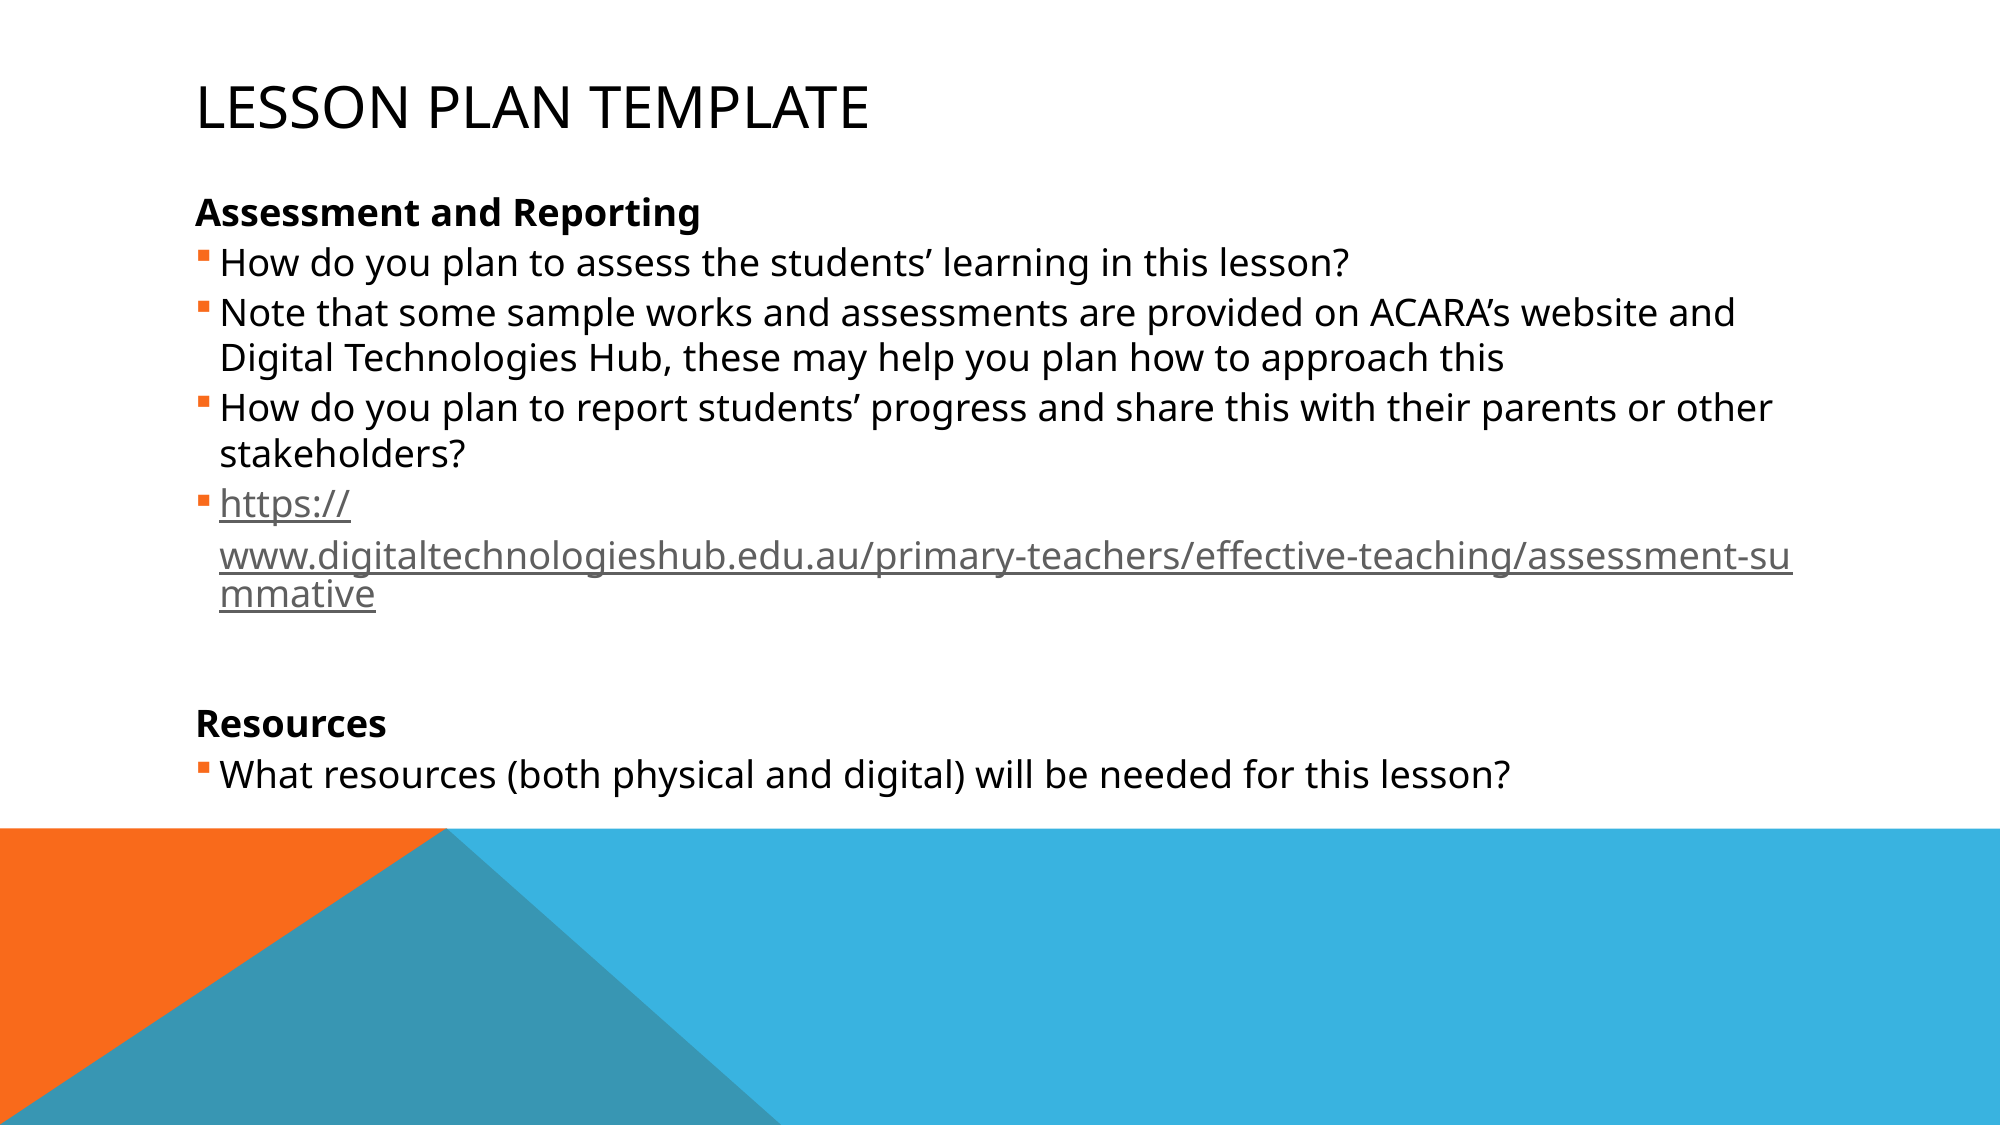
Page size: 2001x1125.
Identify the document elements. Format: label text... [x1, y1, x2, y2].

title Lesson Plan Template [180, 60, 1825, 150]
list Assessment and Reporting How do you plan to assess the students’ learning in this lesson? Note that some sample works and assessments are provided on ACARA’s website and Digital Technologies Hub, these may help you plan how to approach this How do you plan to report students’ progress and share this with their parents or other stakeholders? https://www.digitaltechnologieshub.edu.au/primary-teachers/effective-teaching/assessment-summative Resources What resources (both physical and digital) will be needed for this lesson? [180, 180, 1825, 768]
